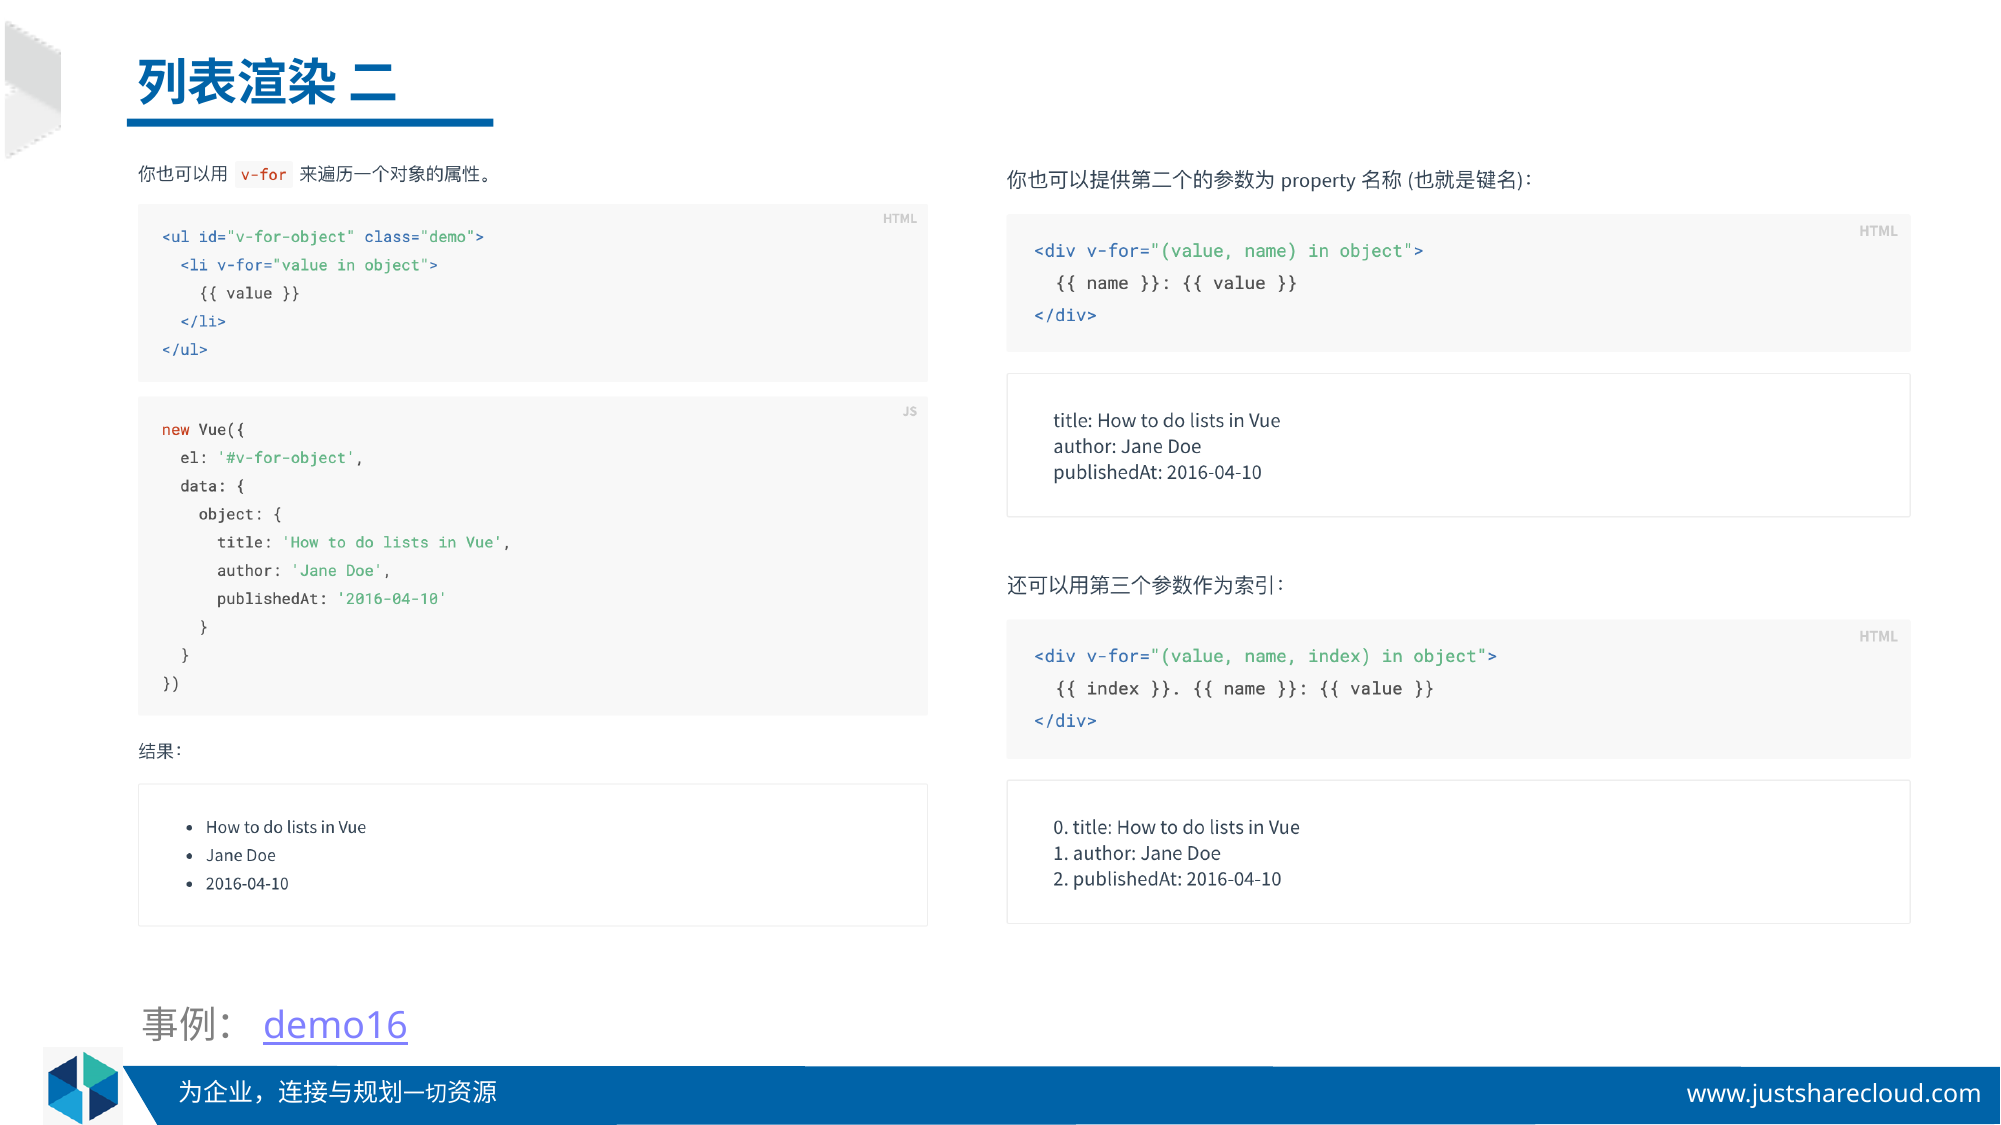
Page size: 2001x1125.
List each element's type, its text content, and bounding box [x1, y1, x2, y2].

text_box [123, 1065, 2000, 1125]
picture [122, 155, 937, 933]
picture [4, 0, 61, 177]
text_box 列表渲染 二 [122, 43, 625, 118]
text_box 为企业，连接与规划一切资源 [164, 1069, 519, 1114]
text_box www.justsharecloud.com [1672, 1070, 2000, 1116]
text_box [126, 118, 494, 127]
picture [996, 157, 1926, 933]
text_box 事例：demo16 [126, 933, 494, 1060]
picture [43, 1047, 123, 1125]
